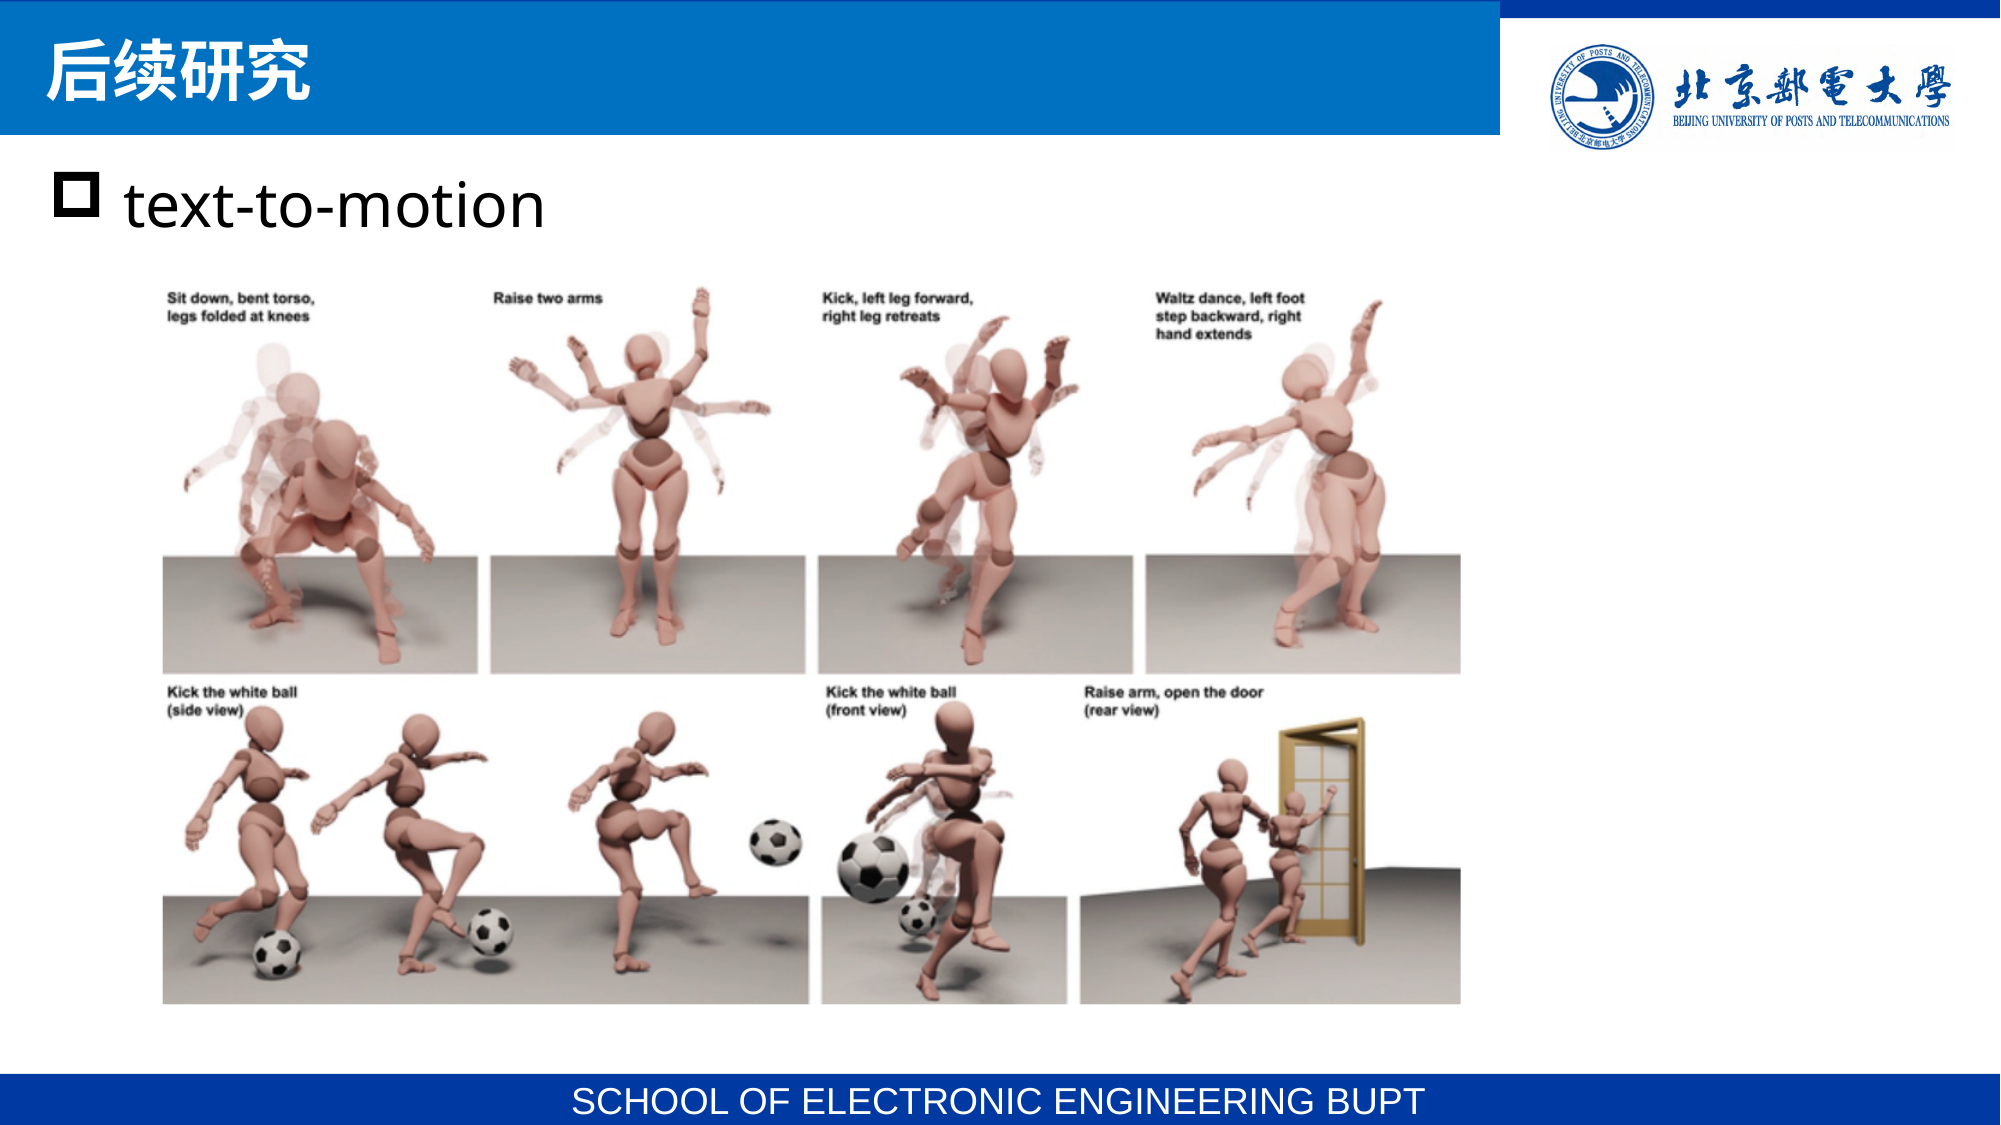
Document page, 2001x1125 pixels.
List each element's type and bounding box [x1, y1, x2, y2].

picture [133, 260, 1480, 1026]
picture [1548, 43, 1956, 151]
text_box [0, 0, 2000, 1125]
